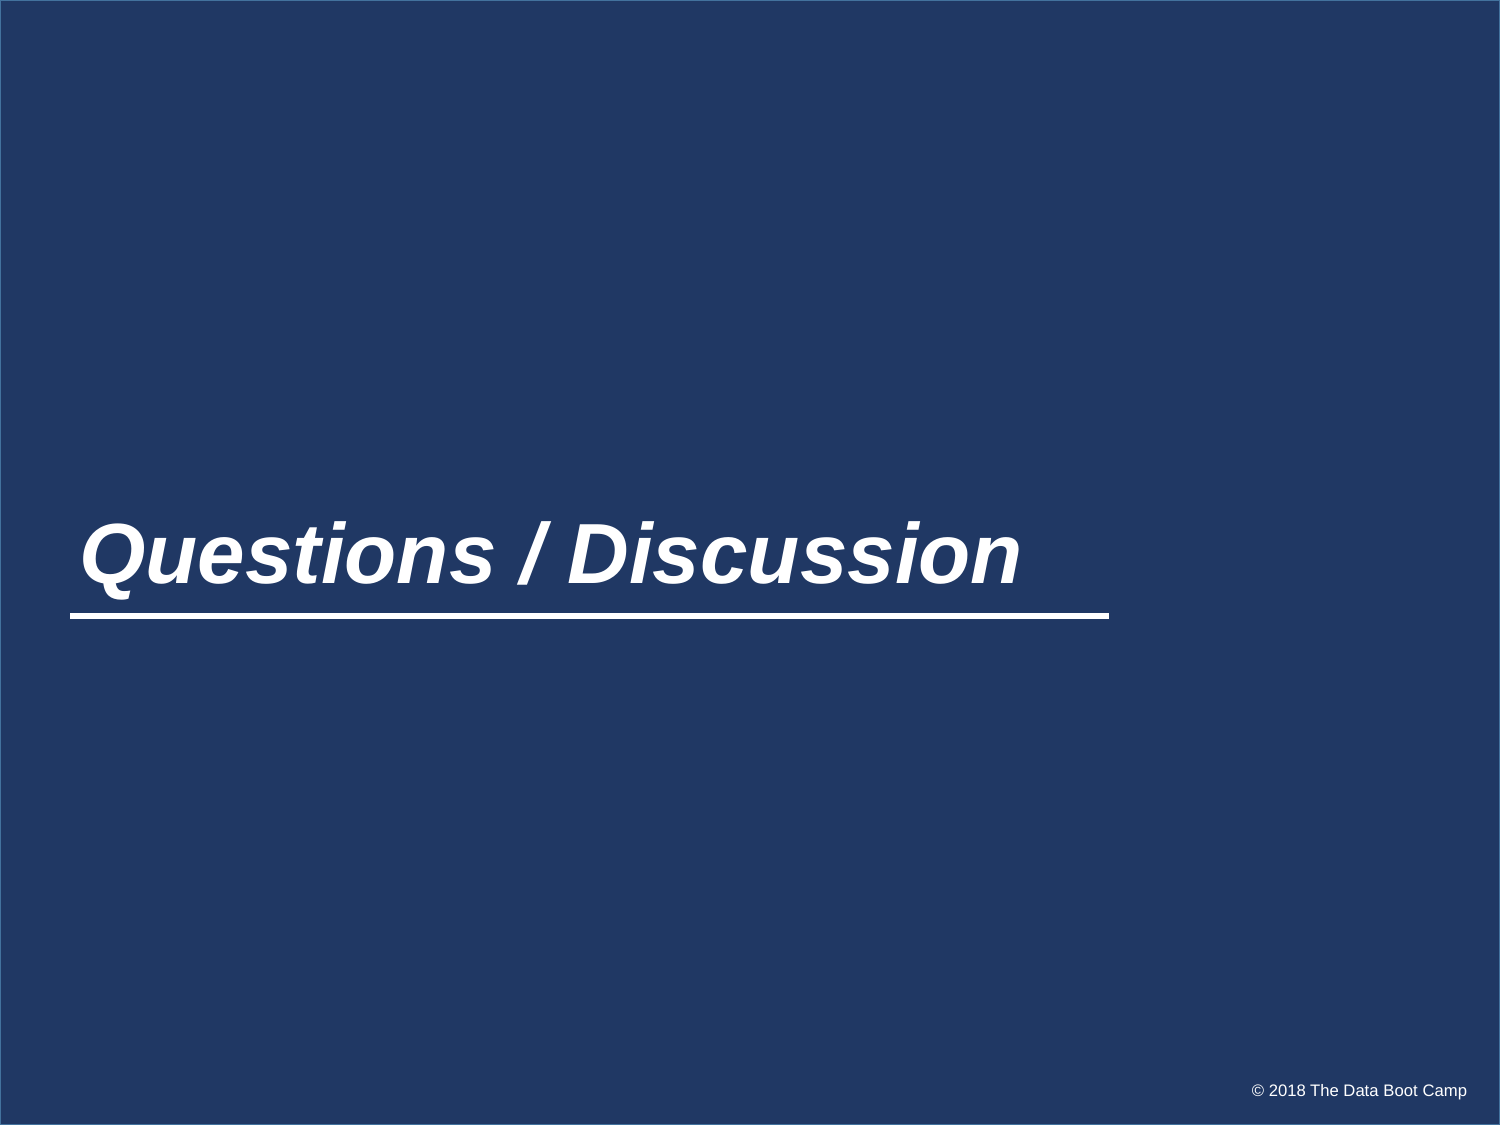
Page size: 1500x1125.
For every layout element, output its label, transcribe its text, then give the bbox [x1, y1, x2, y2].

title Questions / Discussion [64, 484, 1415, 628]
